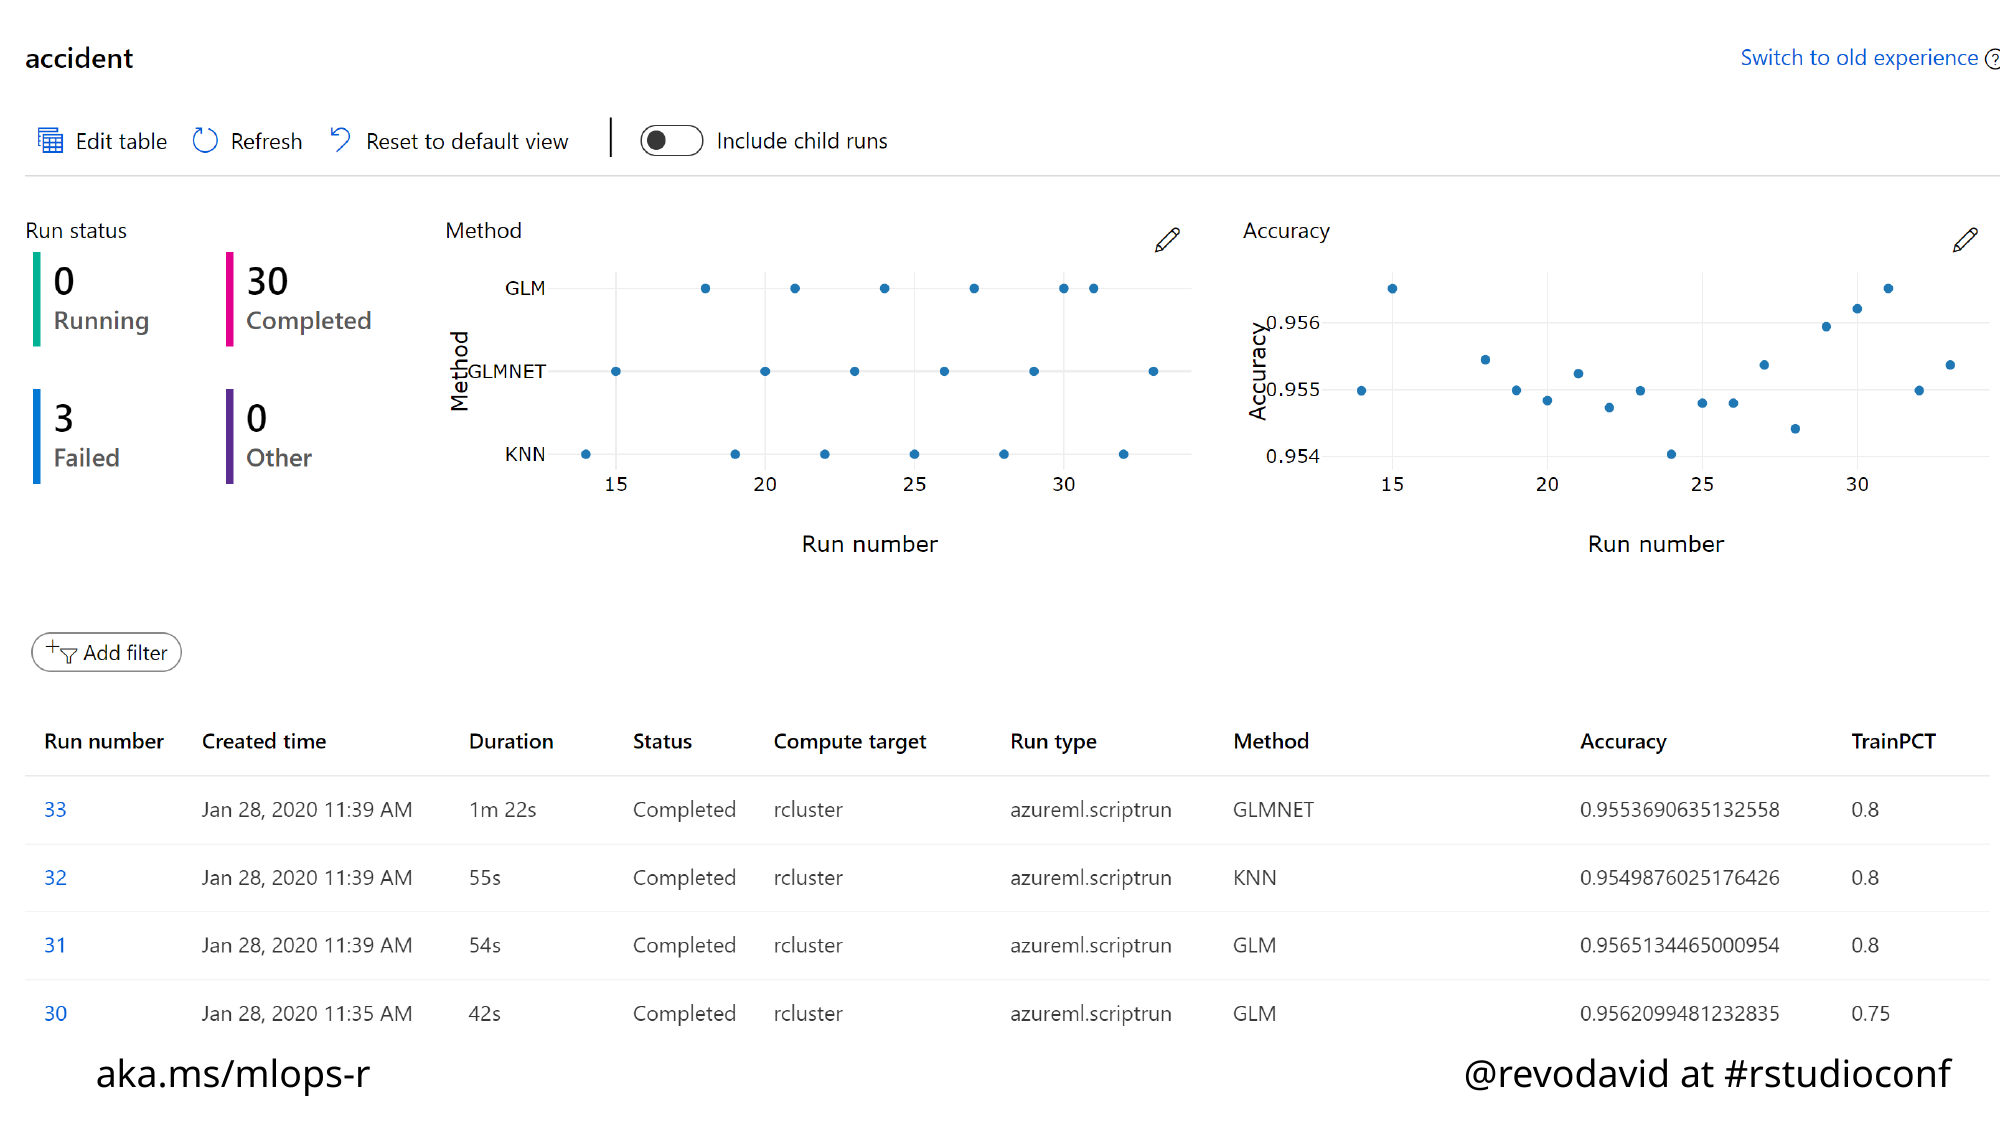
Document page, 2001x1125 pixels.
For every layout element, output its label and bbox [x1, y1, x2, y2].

picture [0, 20, 2000, 1030]
